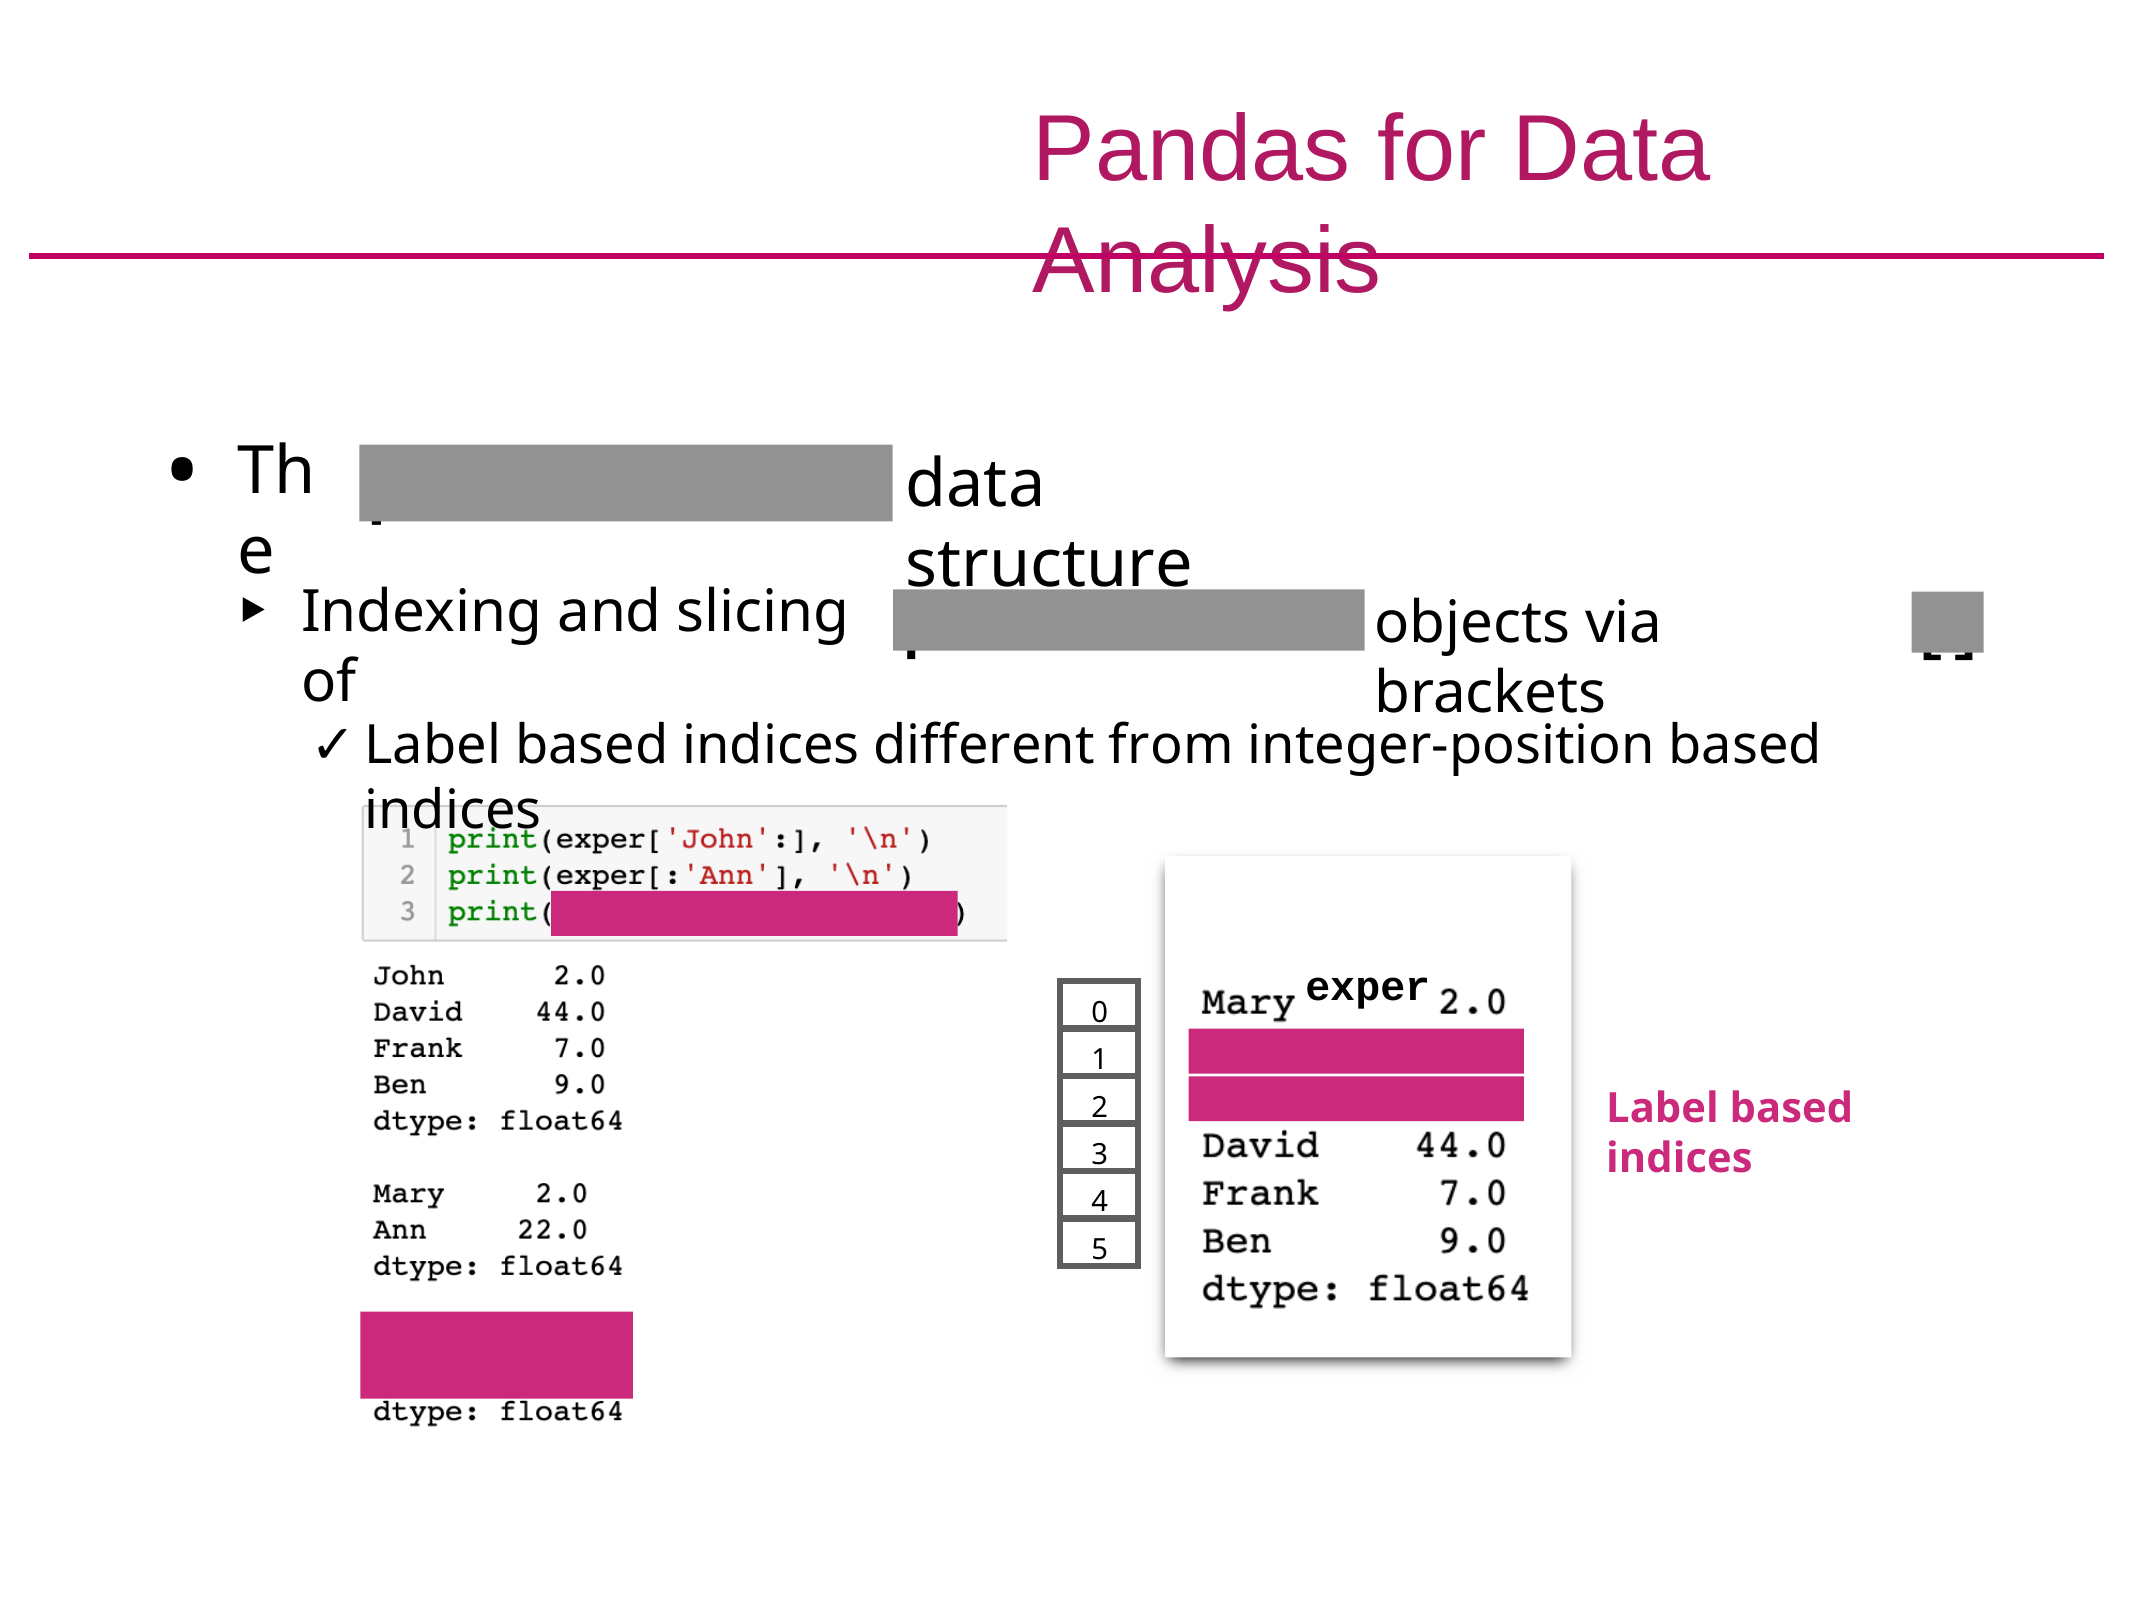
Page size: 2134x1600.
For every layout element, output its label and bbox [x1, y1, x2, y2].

text_box [1911, 590, 1984, 660]
title [49, 257, 2084, 354]
text_box [162, 427, 1932, 1448]
text_box [359, 444, 893, 525]
text_box [893, 439, 1365, 660]
title [49, 86, 2084, 256]
text_box [1604, 1080, 2004, 1181]
